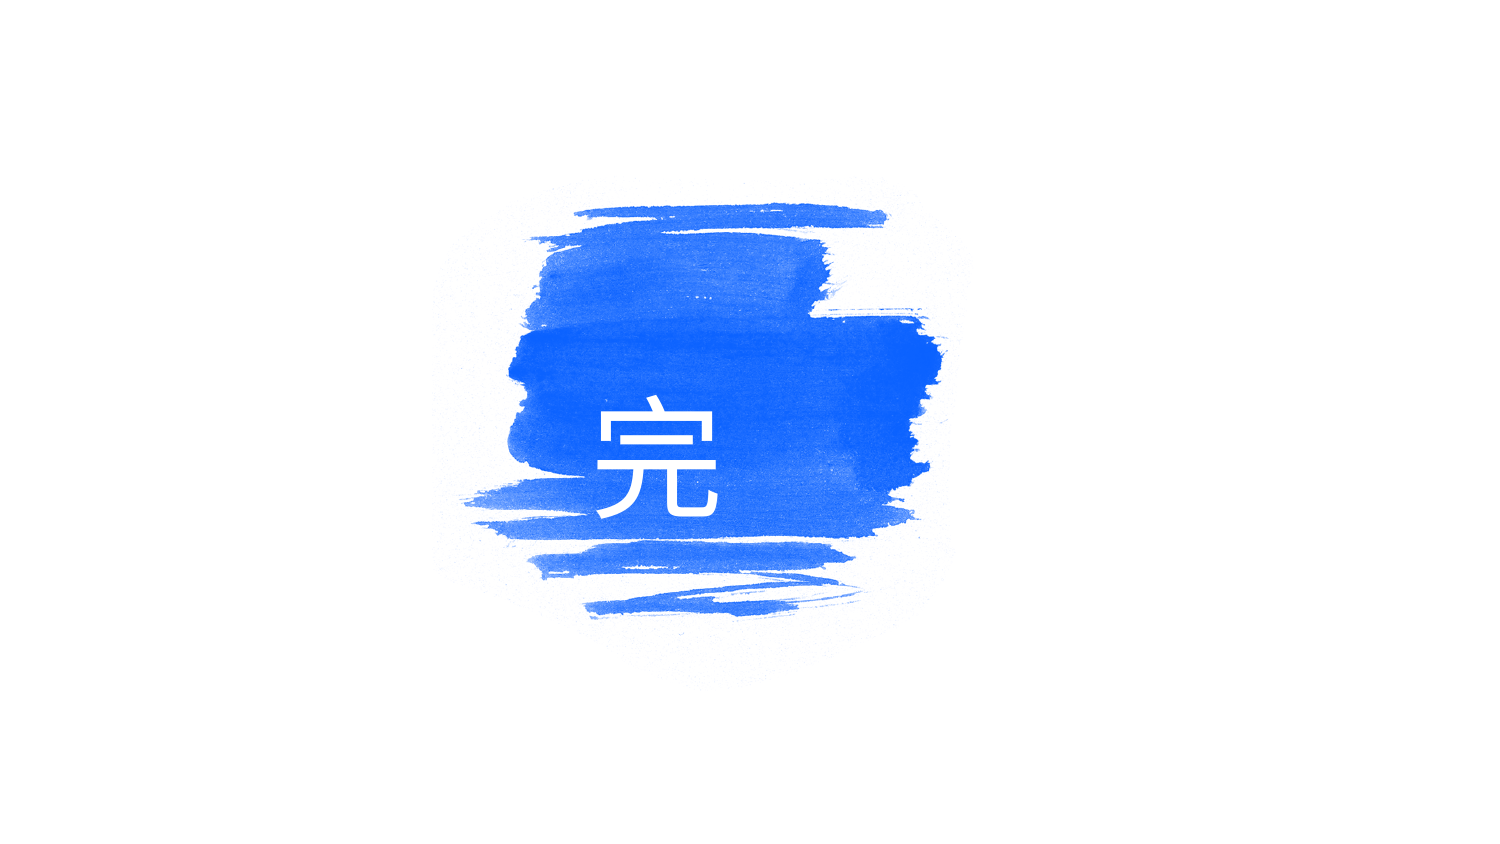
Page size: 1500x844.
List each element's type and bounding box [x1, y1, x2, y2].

picture [432, 144, 987, 699]
